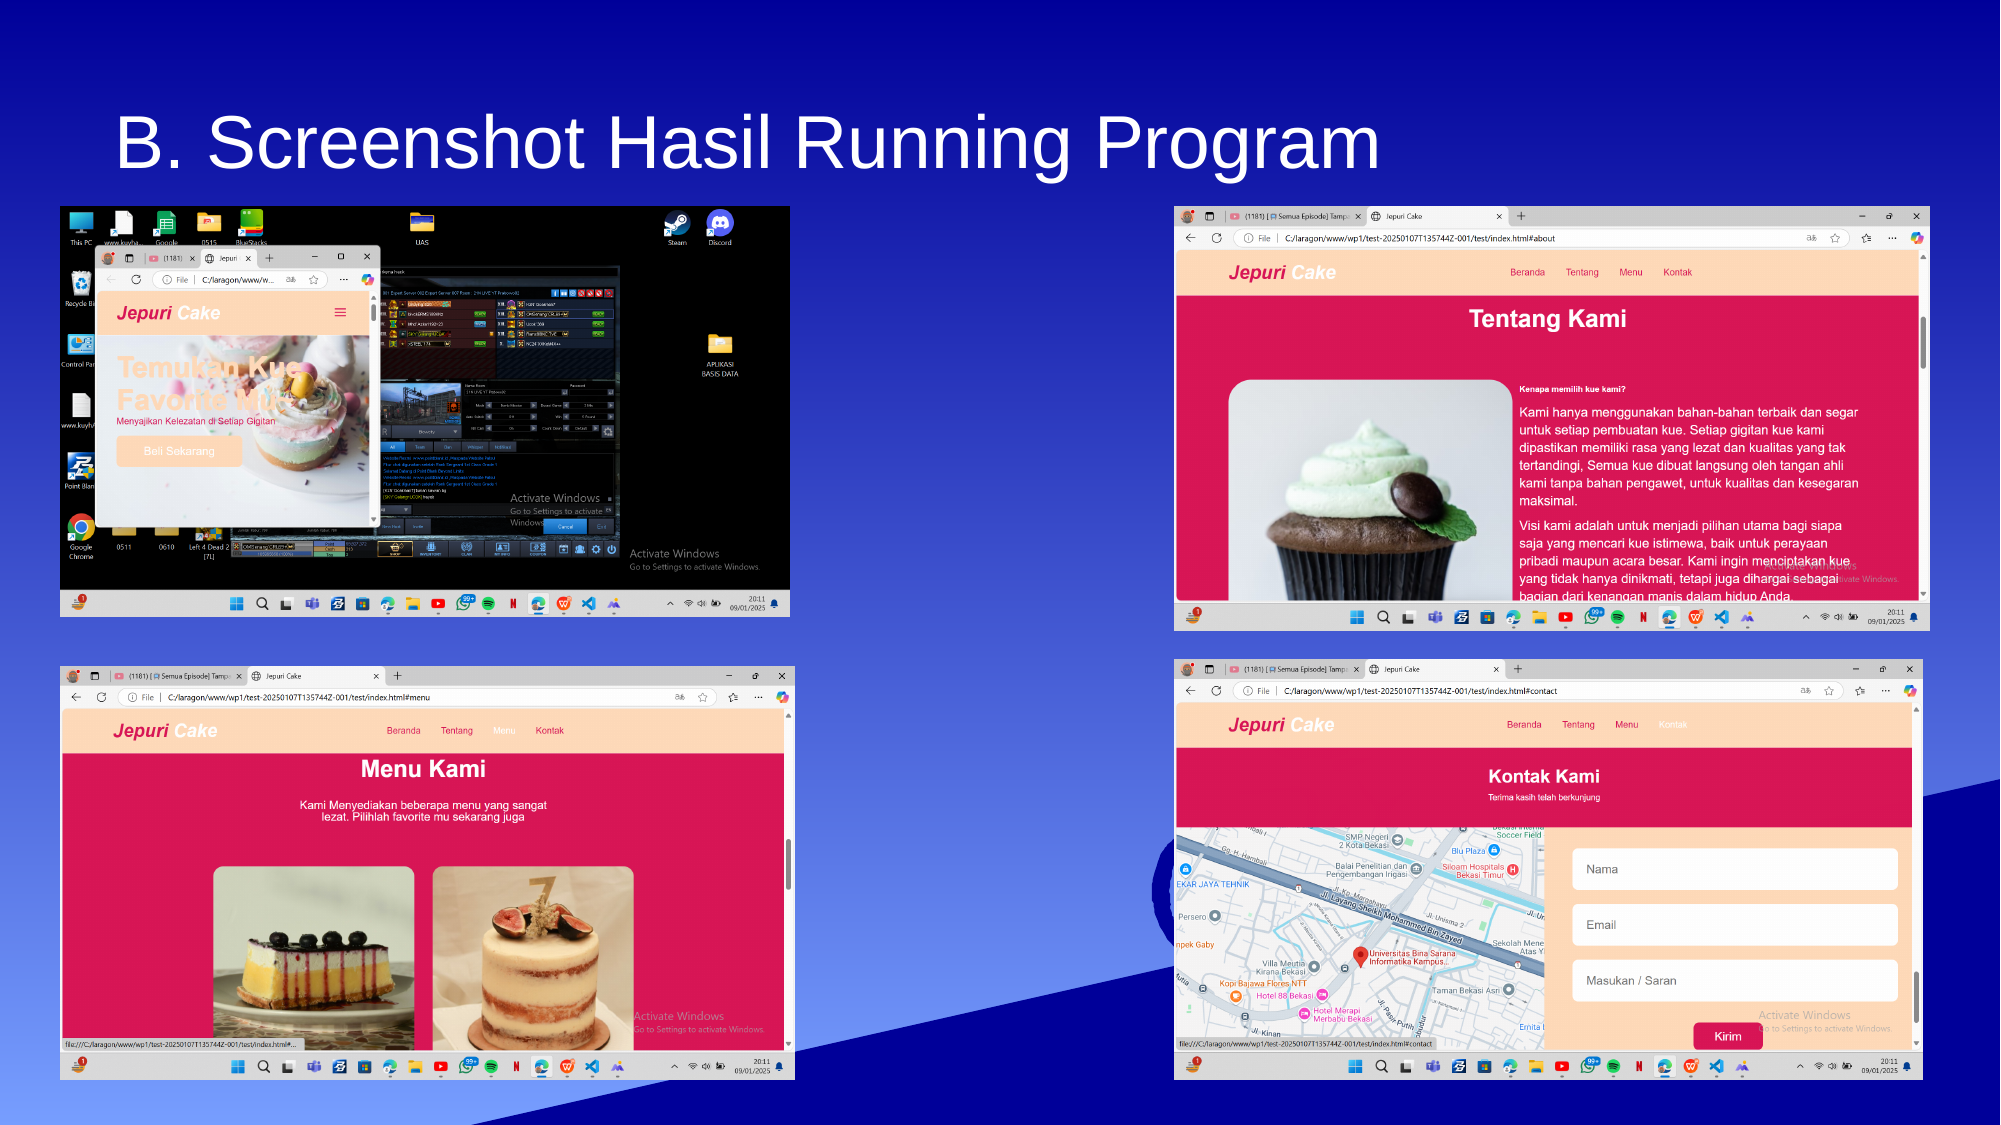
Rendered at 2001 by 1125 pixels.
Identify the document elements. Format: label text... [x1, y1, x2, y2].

picture [60, 206, 790, 617]
picture [1174, 659, 1923, 1080]
picture [1174, 206, 1930, 631]
title B. Screenshot Hasil Running Program [99, 44, 1901, 233]
picture [60, 666, 795, 1080]
